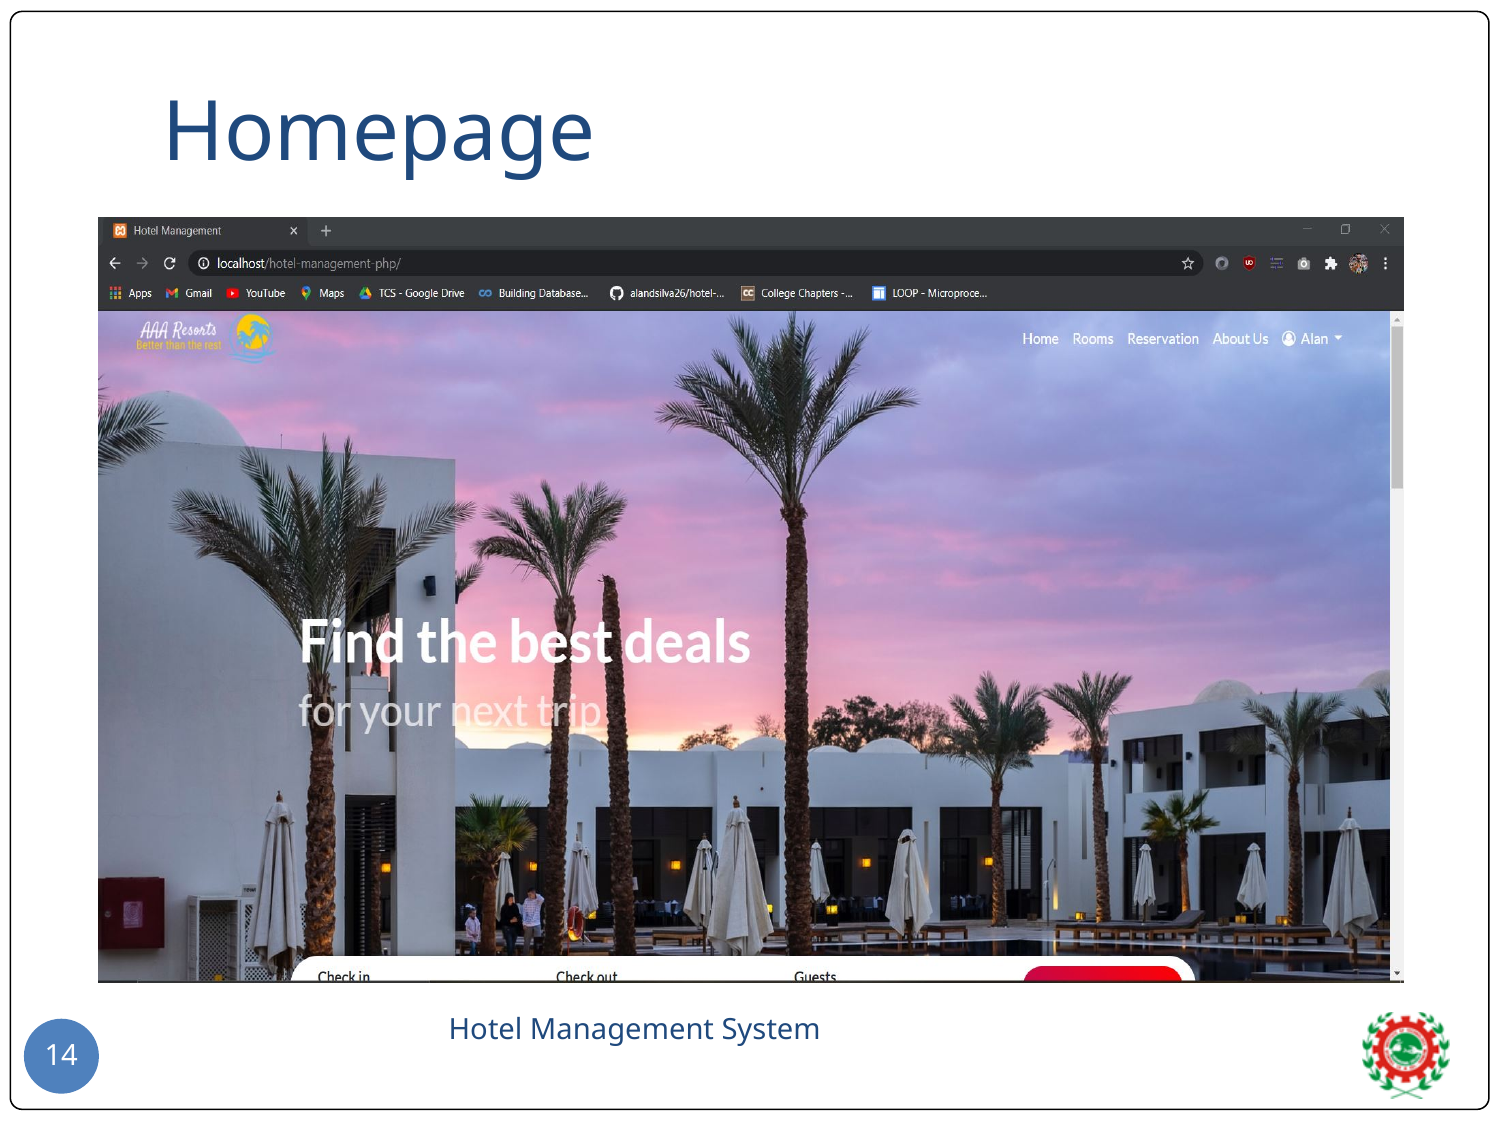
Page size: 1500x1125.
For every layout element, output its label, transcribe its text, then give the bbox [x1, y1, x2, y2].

picture [1362, 1012, 1451, 1099]
picture [98, 216, 1404, 984]
title Homepage [147, 47, 1423, 193]
text_box Hotel Management System [433, 1007, 1084, 1083]
text_box ‹#› [23, 1018, 99, 1094]
